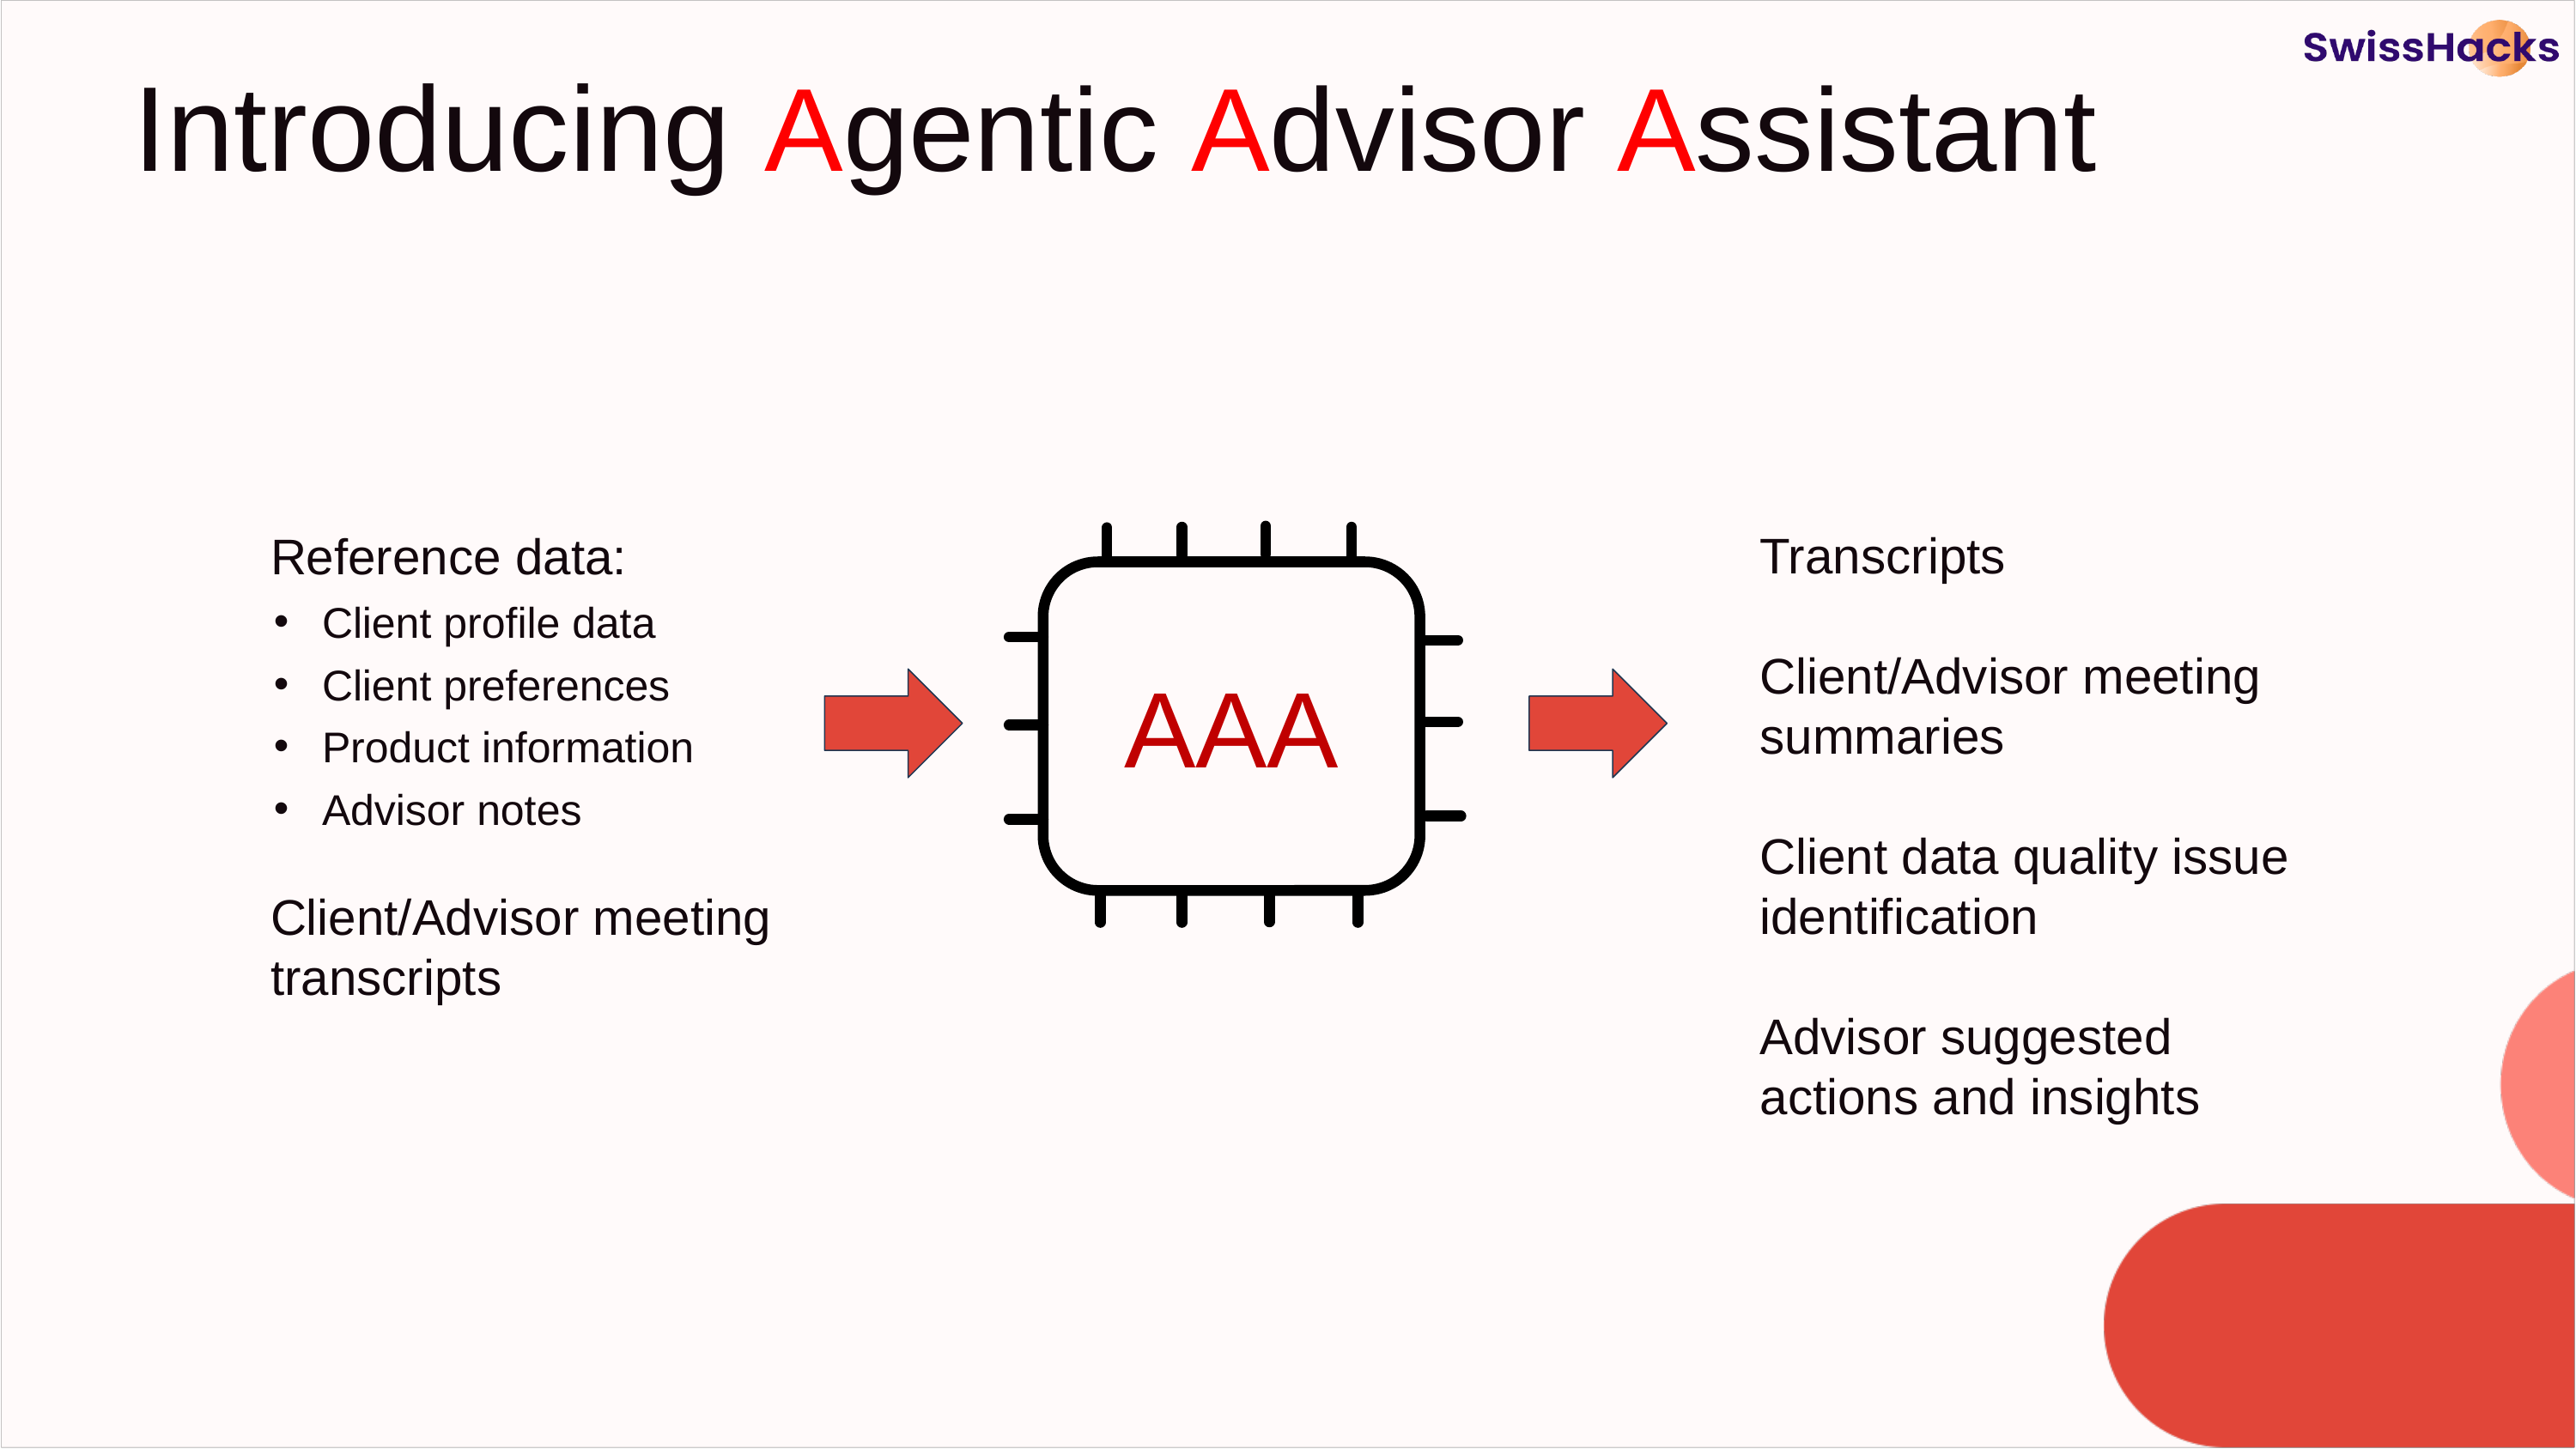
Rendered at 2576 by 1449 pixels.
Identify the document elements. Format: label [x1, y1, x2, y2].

text_box [1008, 525, 1461, 923]
picture [0, 0, 2576, 1449]
